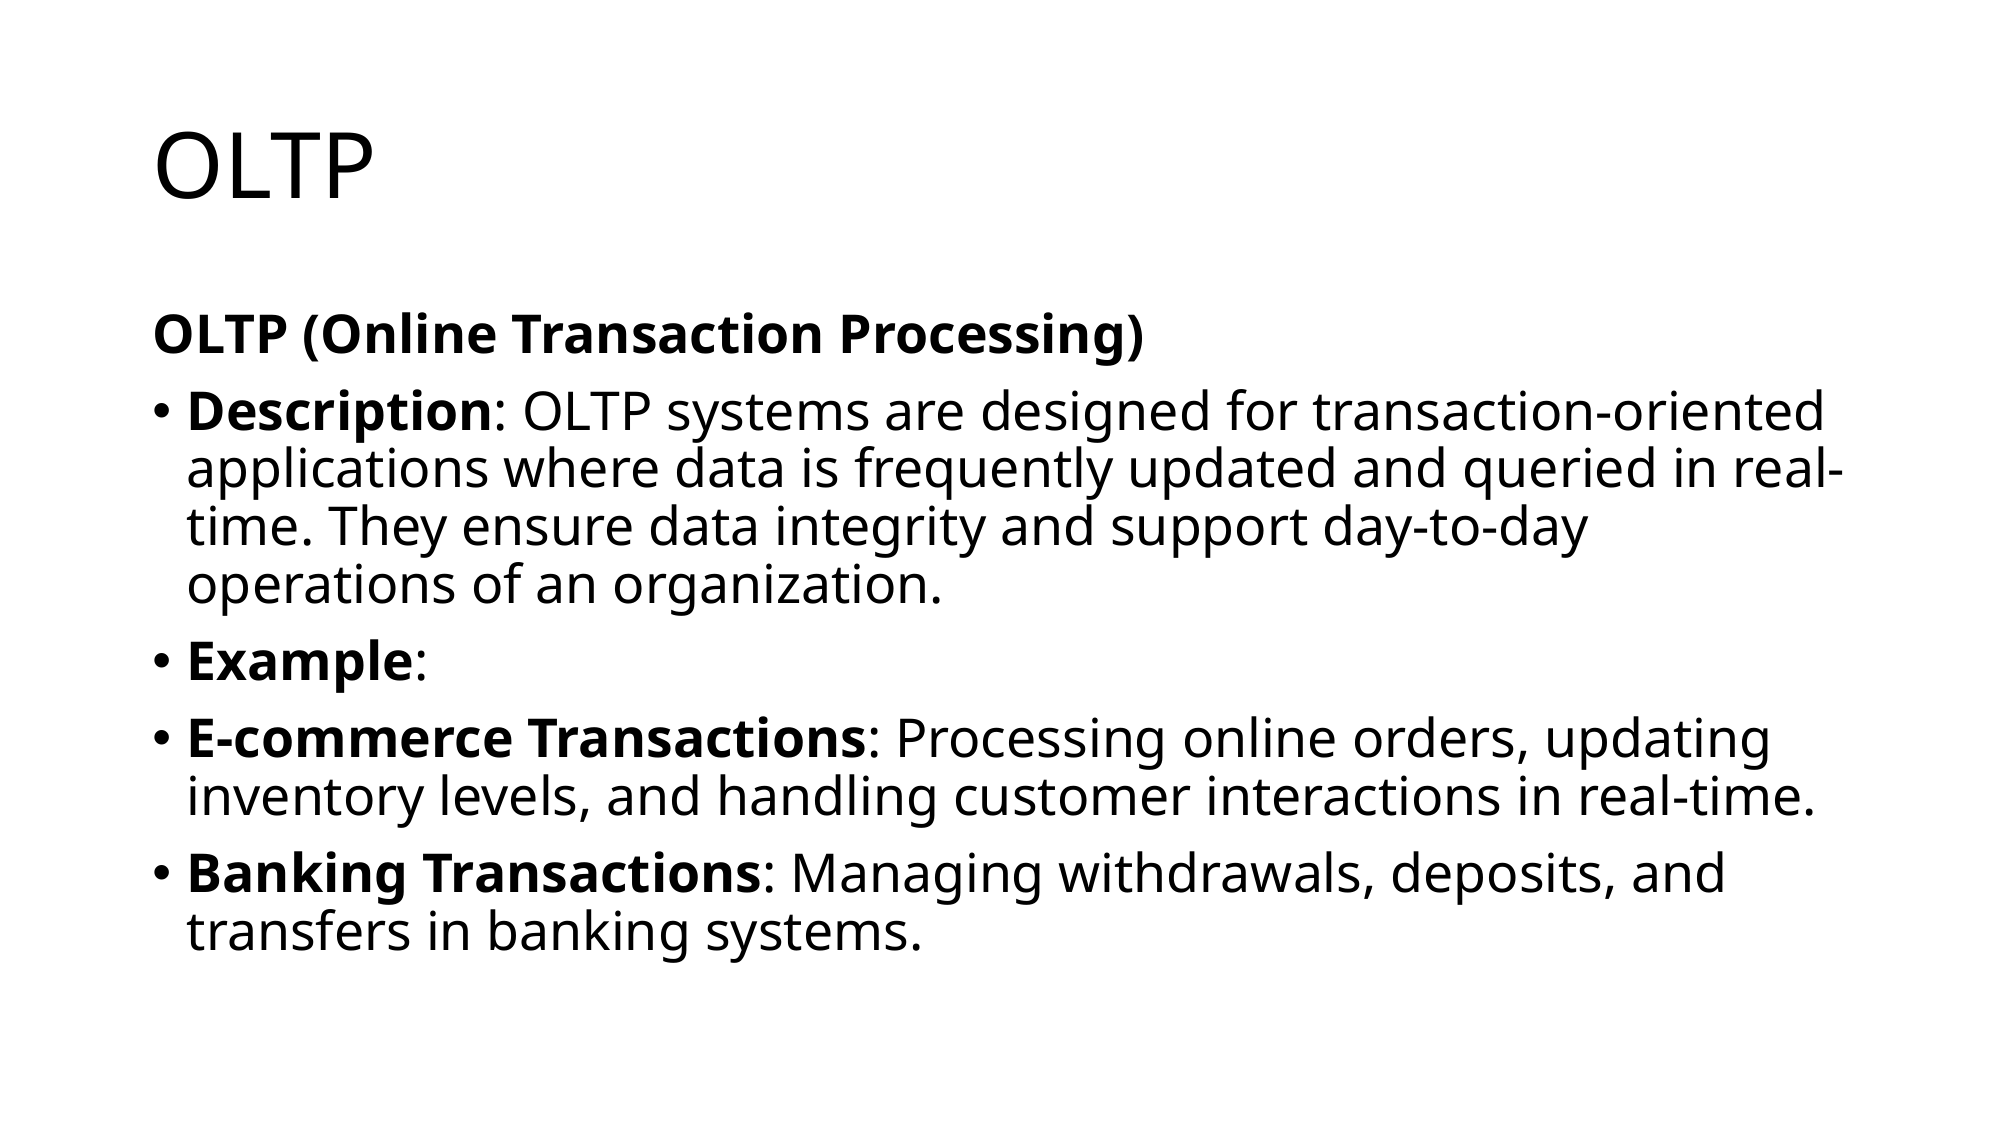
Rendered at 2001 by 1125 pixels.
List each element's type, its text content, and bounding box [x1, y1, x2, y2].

title OLTP [137, 59, 1863, 278]
list OLTP (Online Transaction Processing) Description: OLTP systems are designed for transaction-oriented applications where data is frequently updated and queried in real-time. They ensure data integrity and support day-to-day operations of an organization. Example: E-commerce Transactions: Processing online orders, updating inventory levels, and handling customer interactions in real-time. Banking Transactions: Managing withdrawals, deposits, and transfers in banking systems. [137, 299, 1863, 1014]
